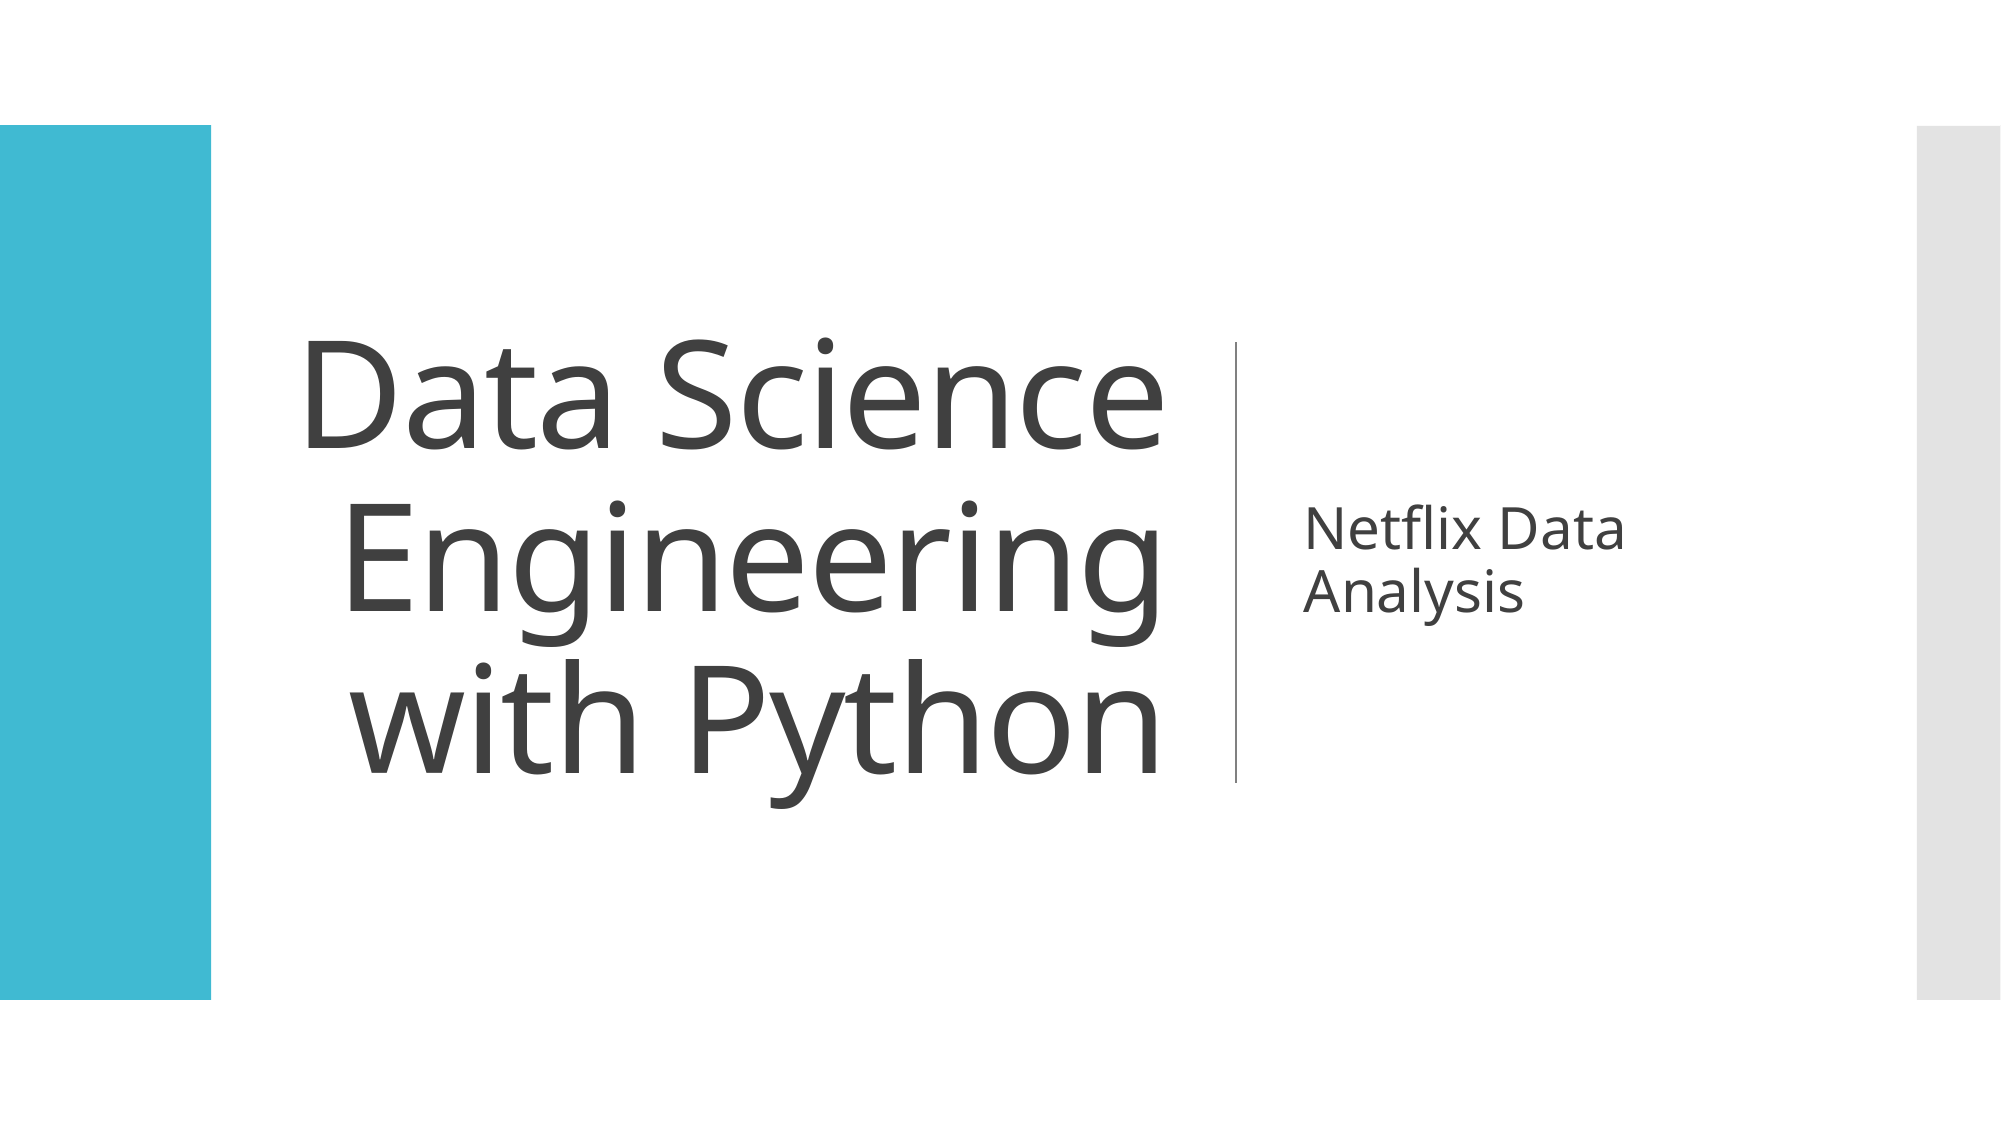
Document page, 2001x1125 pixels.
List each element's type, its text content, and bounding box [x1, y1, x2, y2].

text_box [0, 124, 212, 1001]
subtitle Netflix Data Analysis [1288, 177, 1865, 948]
text_box [0, 0, 2000, 1125]
text_box [1916, 125, 2000, 1001]
title Data Science Engineering with Python [279, 177, 1184, 948]
